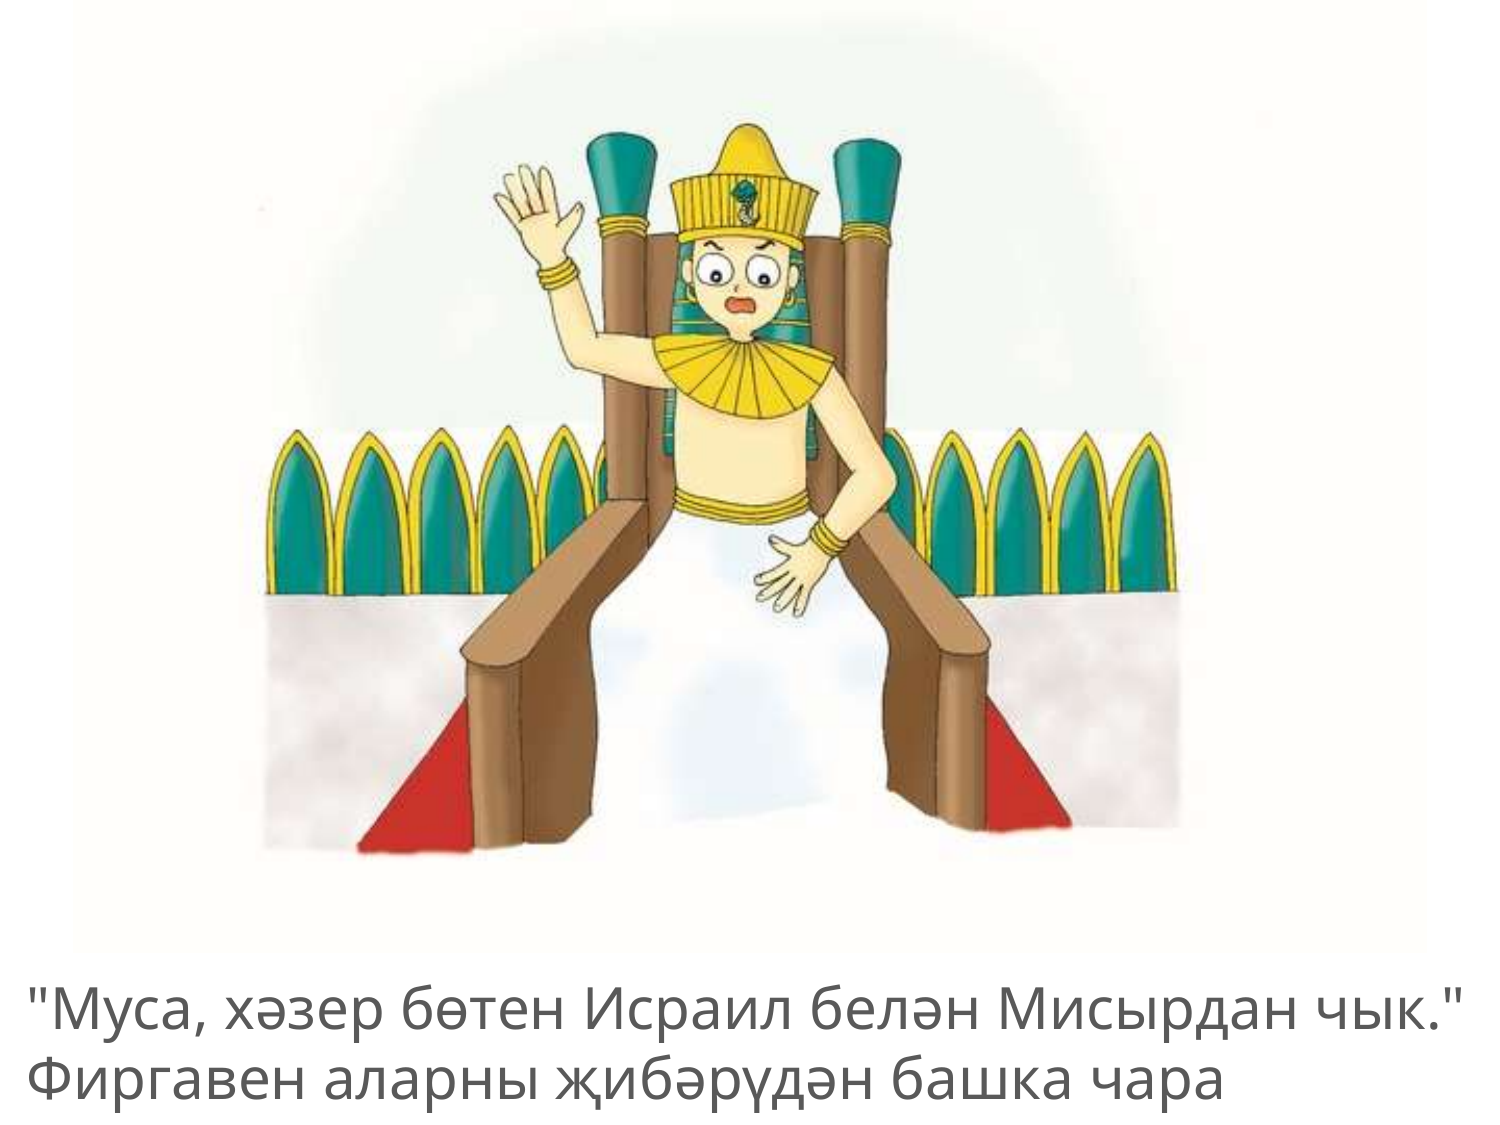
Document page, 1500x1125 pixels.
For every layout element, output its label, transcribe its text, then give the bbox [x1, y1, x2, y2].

picture [72, 0, 1427, 953]
text_box "Муса, хәзер бөтен Исраил белән Мисырдан чык." Фиргавен аларны җибәрүдән башка чара калмады. [11, 964, 1498, 1125]
